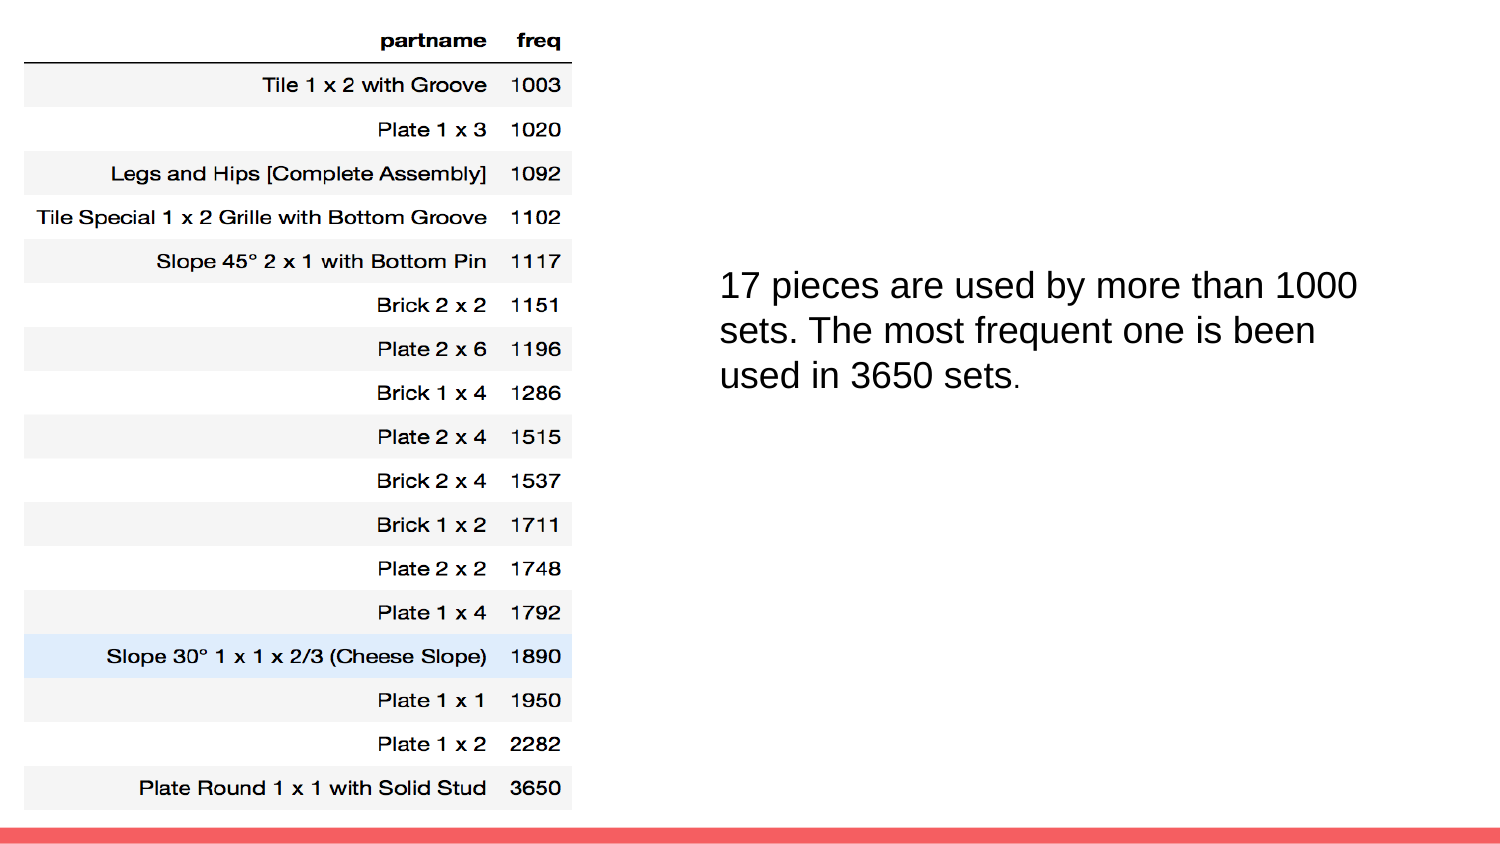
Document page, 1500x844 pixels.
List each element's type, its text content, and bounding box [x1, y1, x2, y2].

picture [24, 24, 627, 819]
text_box 17 pieces are used by more than 1000 sets. The most frequent one is been used in 3650 sets. [704, 245, 1392, 395]
